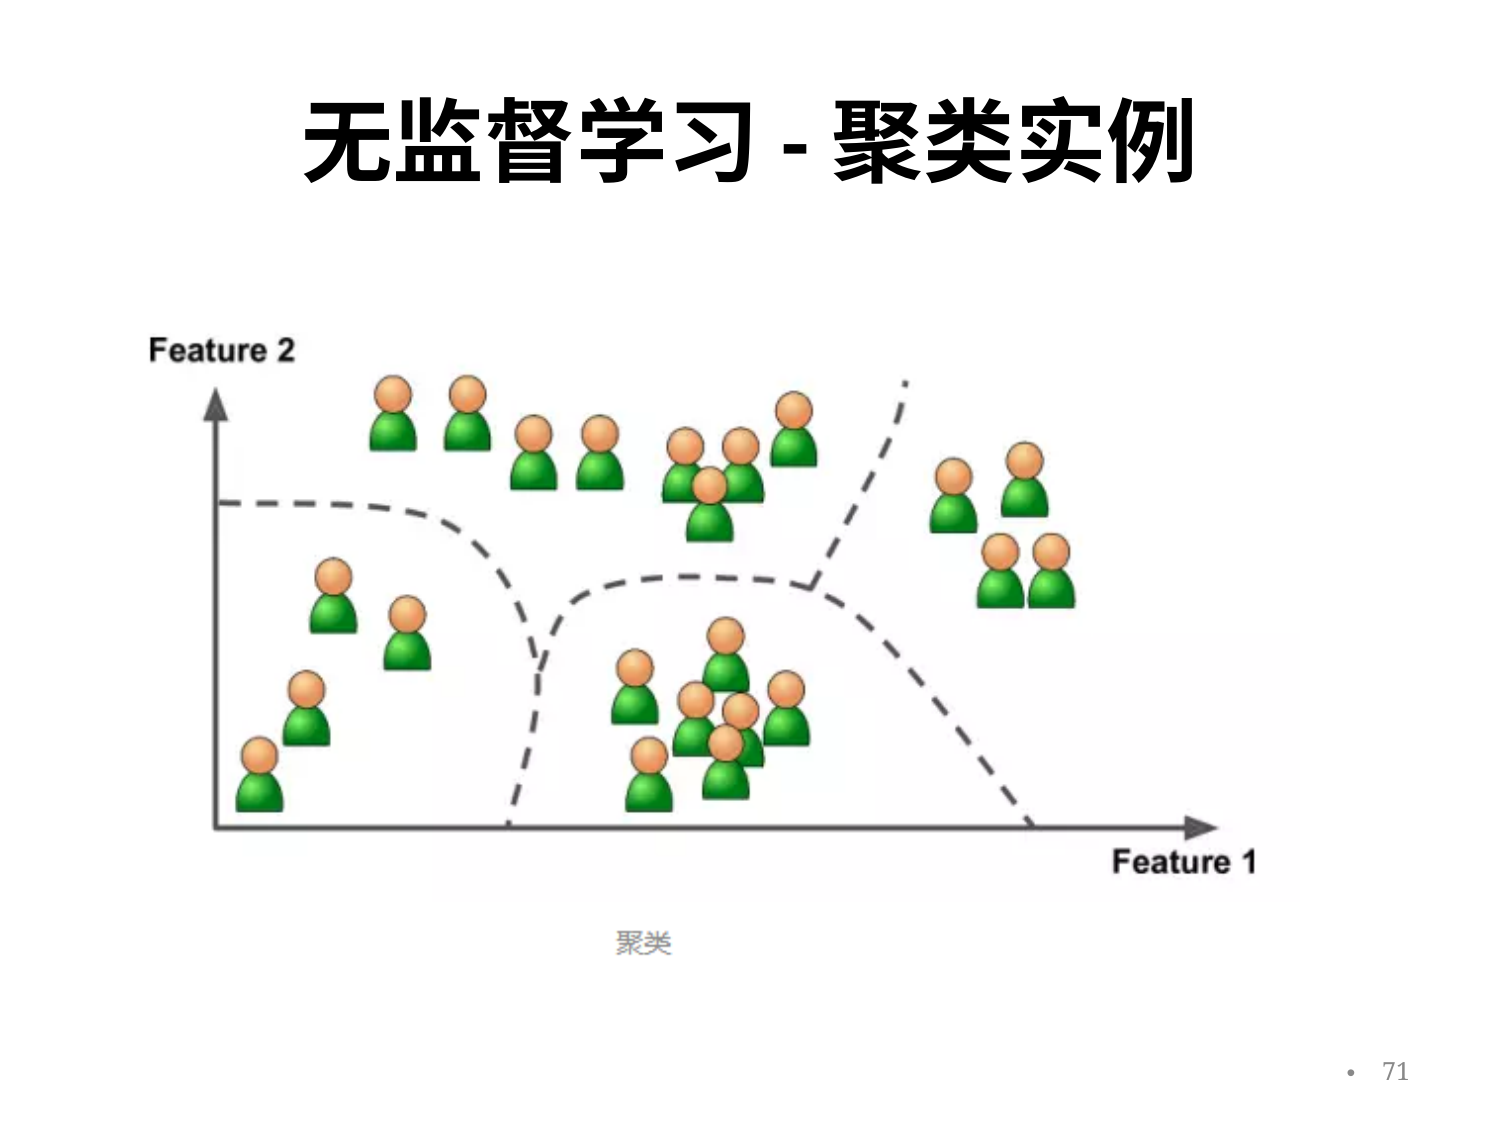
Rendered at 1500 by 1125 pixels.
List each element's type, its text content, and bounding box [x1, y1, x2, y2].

picture [137, 320, 1301, 978]
title 无监督学习-聚类实例 [75, 45, 1425, 233]
slide_number 71 [1074, 1042, 1425, 1103]
